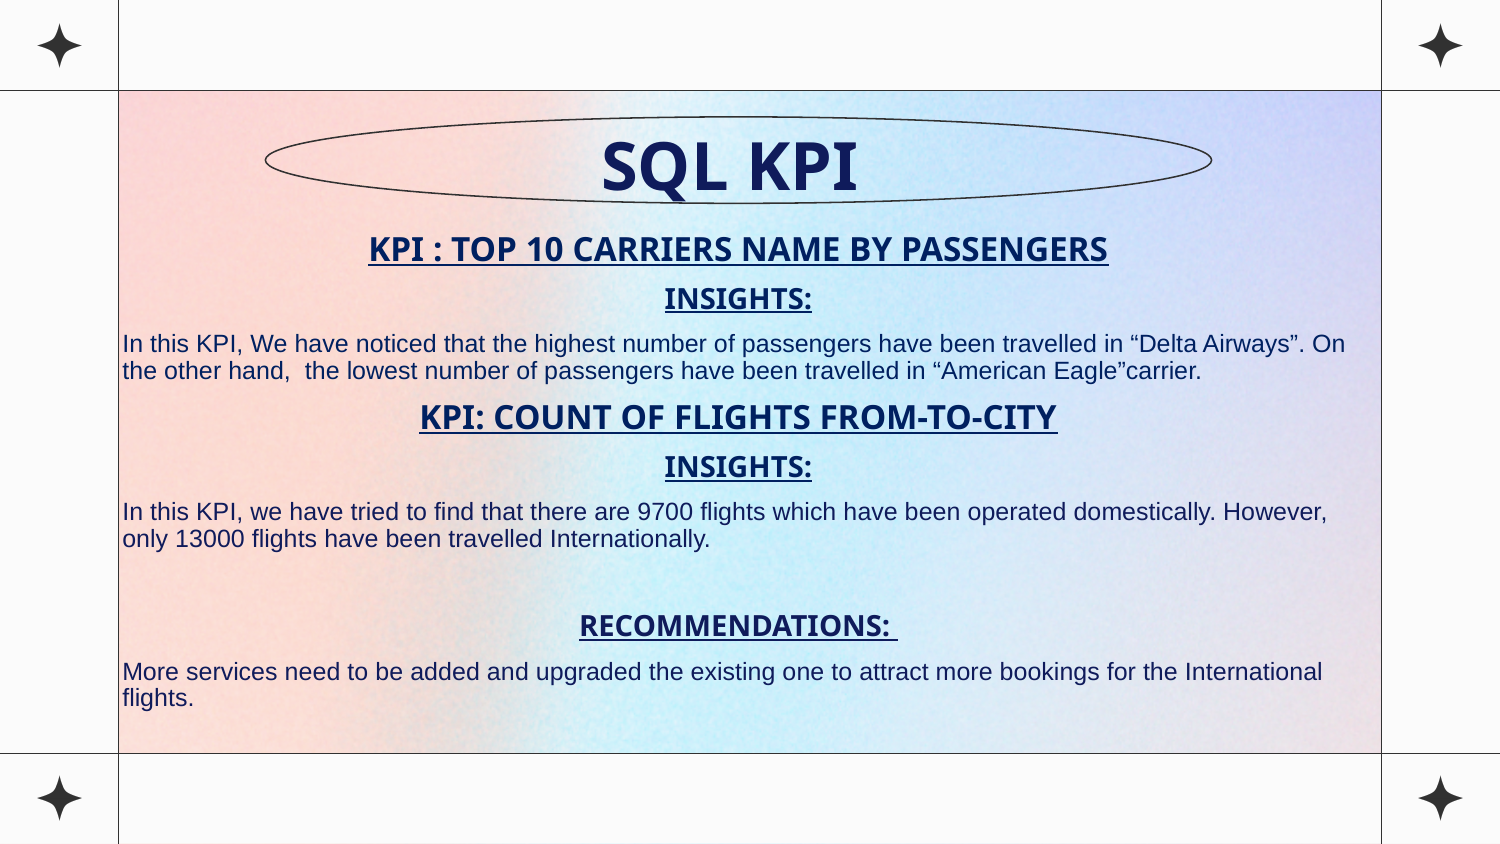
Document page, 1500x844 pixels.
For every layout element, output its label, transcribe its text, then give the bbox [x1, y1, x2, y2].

list KPI : TOP 10 CARRIERS NAME BY PASSENGERS INSIGHTS: In this KPI, We have noticed that the highest number of passengers have been travelled in “Delta Airways”. On the other hand, the lowest number of passengers have been travelled in “American Eagle”carrier. KPI: COUNT OF FLIGHTS FROM-TO-CITY INSIGHTS: In this KPI, we have tried to find that there are 9700 flights which have been operated domestically. However, only 13000 flights have been travelled Internationally. RECOMMENDATIONS: More services need to be added and upgraded the existing one to attract more bookings for the International flights. [107, 225, 1370, 750]
picture [1418, 775, 1463, 821]
picture [37, 23, 82, 68]
title SQL KPI [107, 62, 1370, 213]
text_box [264, 115, 1213, 205]
picture [37, 775, 82, 821]
picture [1418, 23, 1463, 68]
